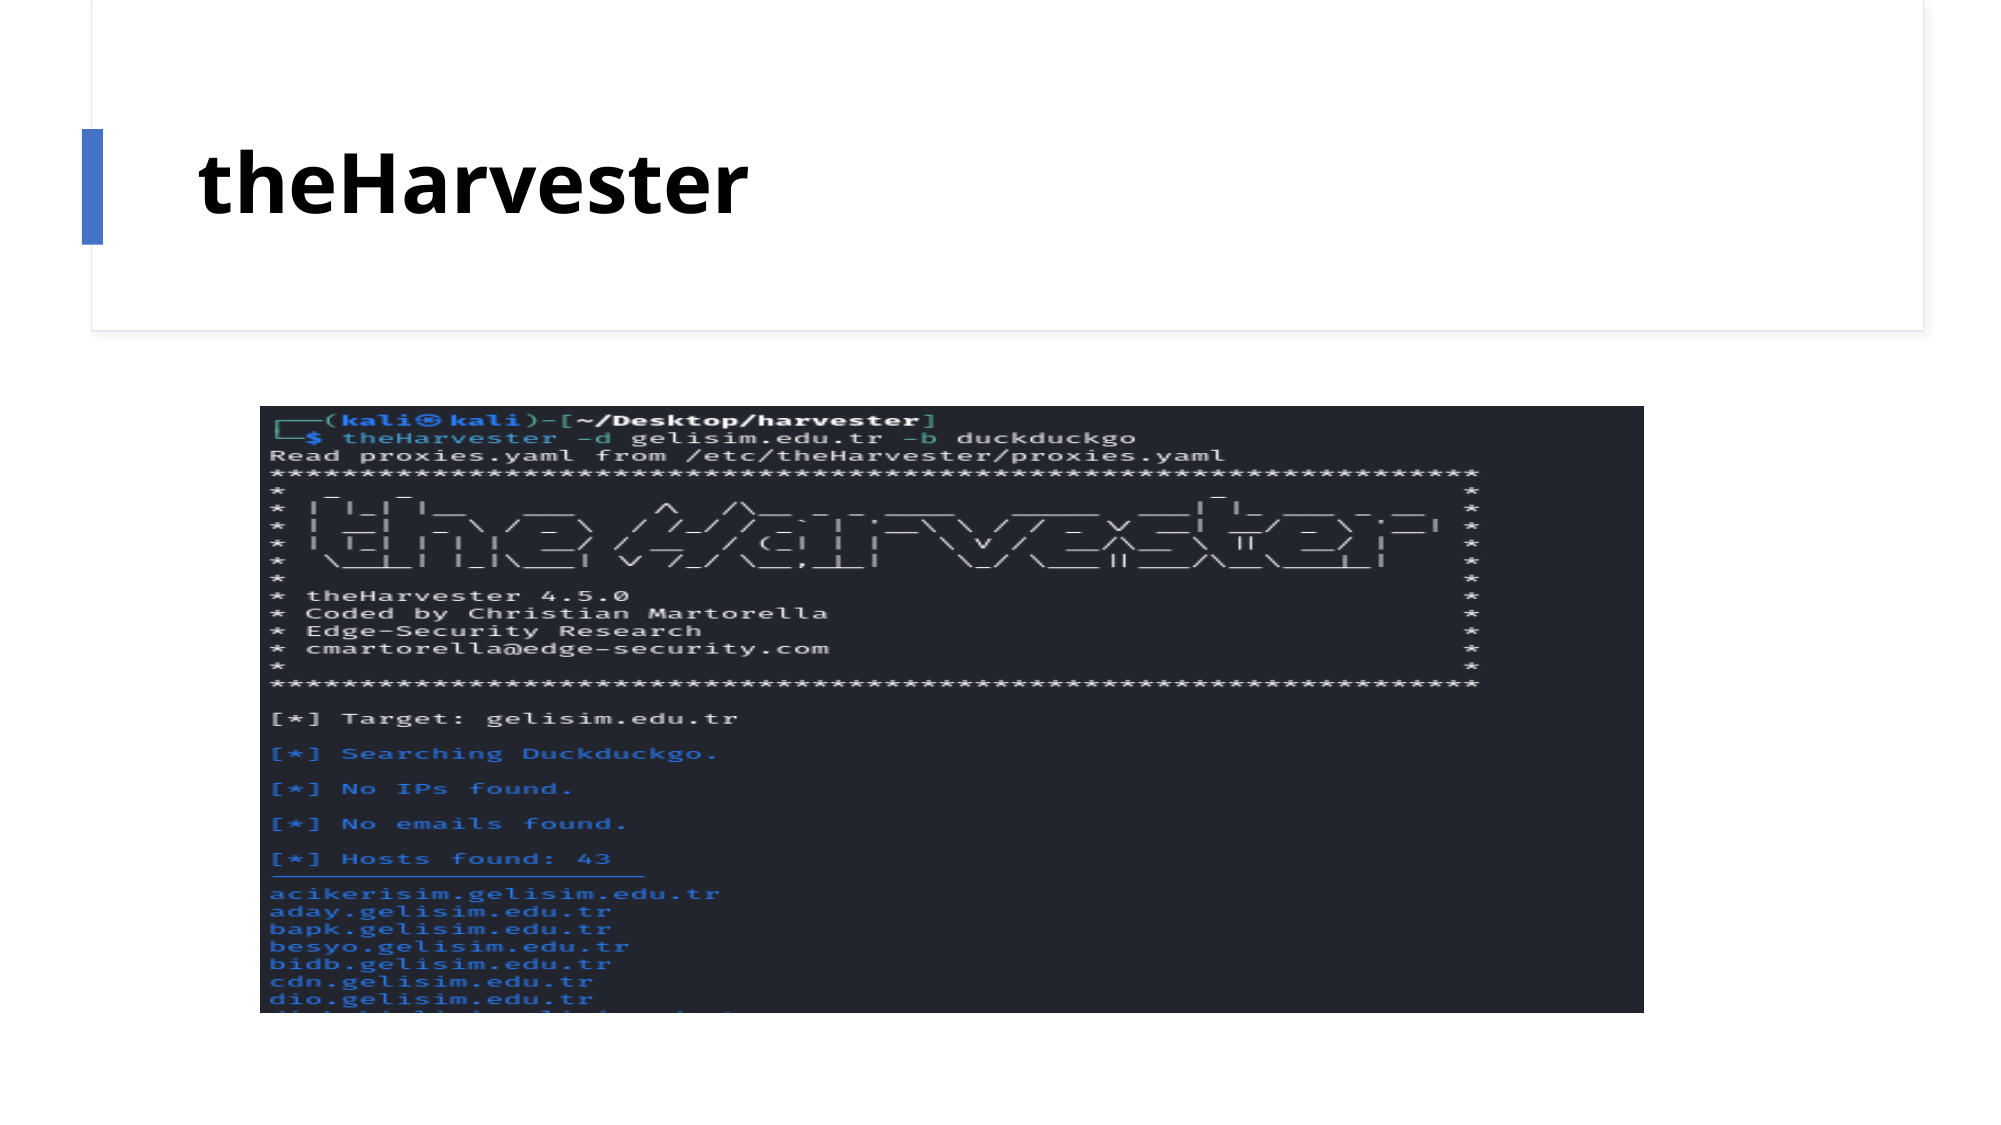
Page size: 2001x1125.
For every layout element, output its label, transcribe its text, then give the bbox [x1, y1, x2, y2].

title theHarvester [183, 90, 1851, 284]
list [259, 406, 1644, 1013]
